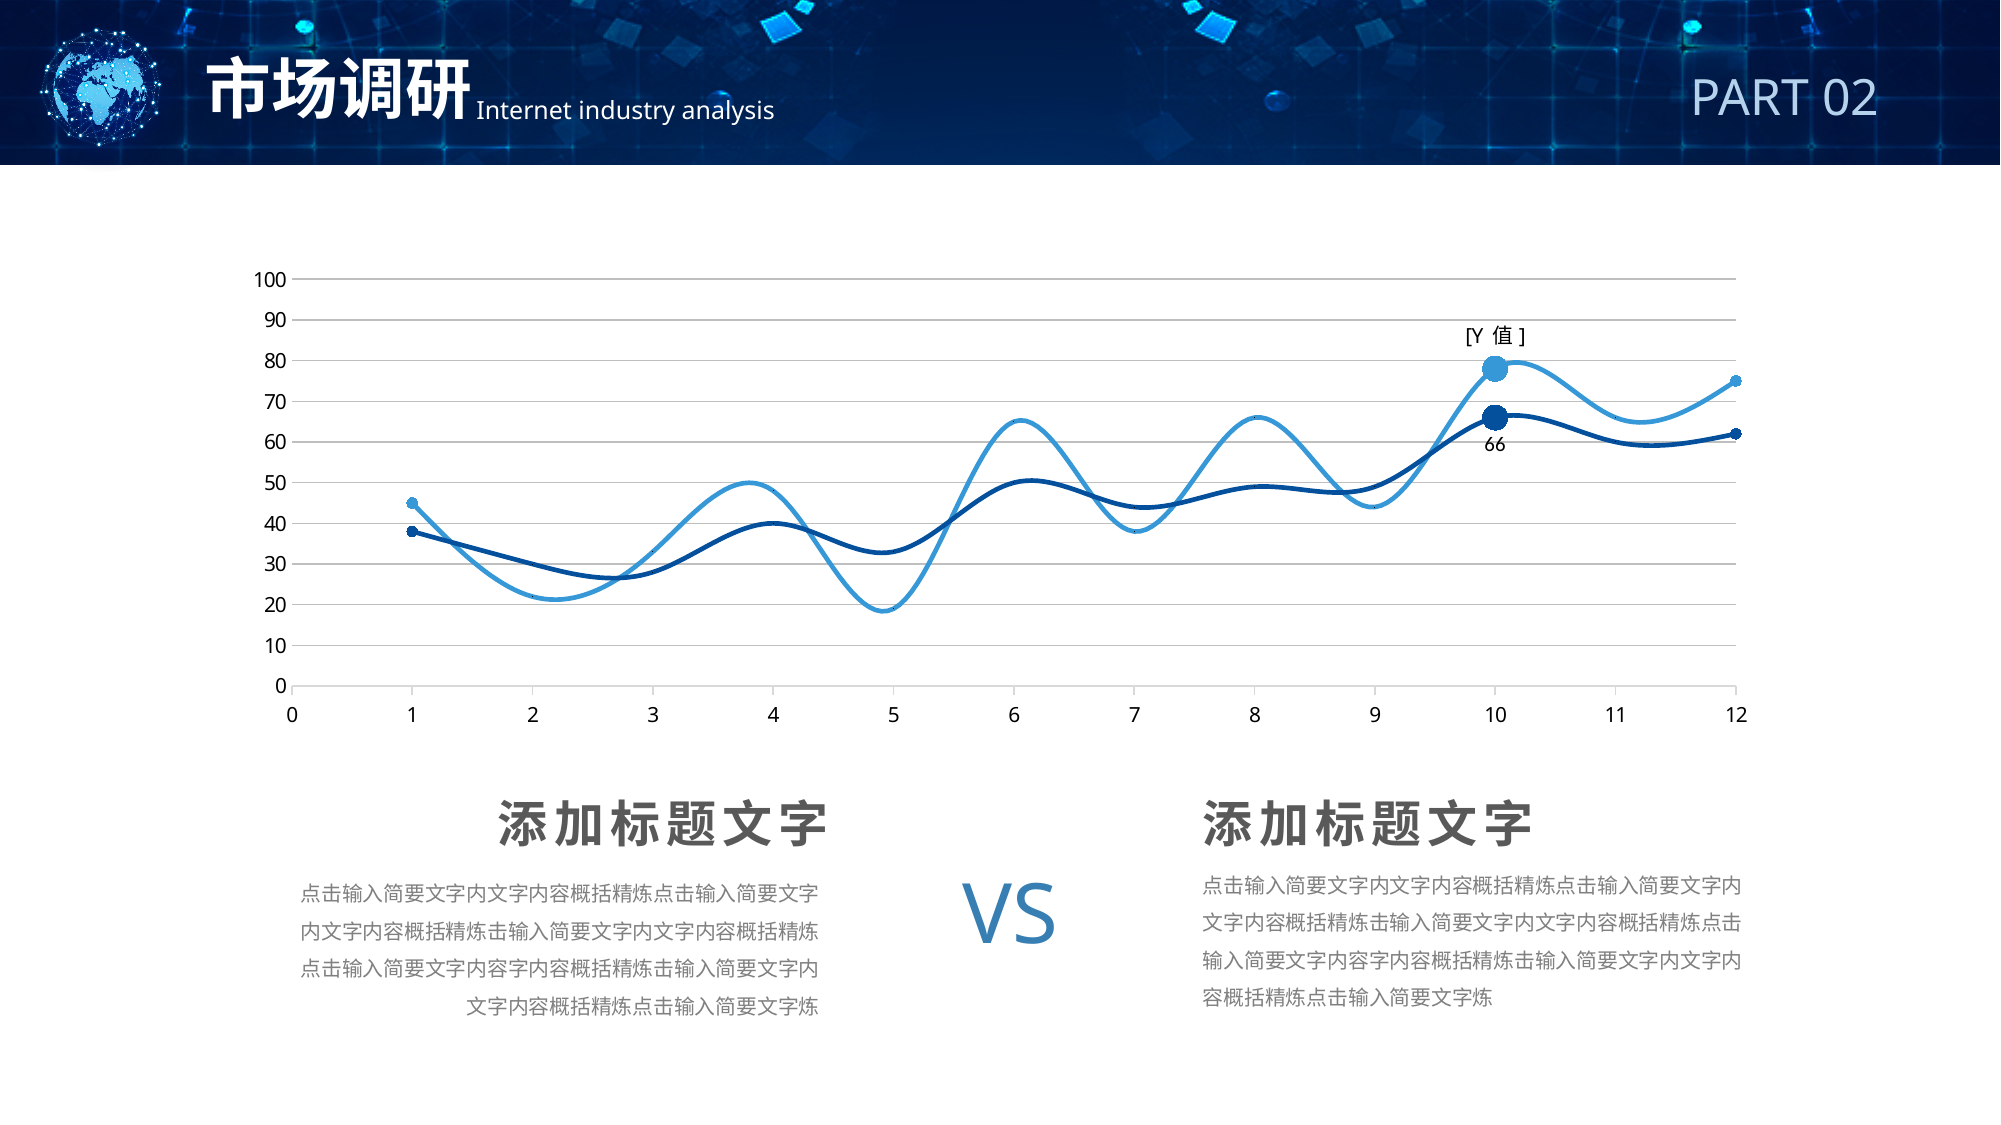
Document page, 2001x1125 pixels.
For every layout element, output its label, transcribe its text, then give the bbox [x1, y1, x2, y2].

text_box VS [947, 852, 1074, 968]
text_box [273, 785, 863, 1028]
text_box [191, 39, 772, 136]
picture [0, 0, 2000, 173]
text_box PART 02 [1675, 57, 1895, 133]
chart [221, 255, 1779, 739]
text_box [1188, 785, 1760, 1020]
